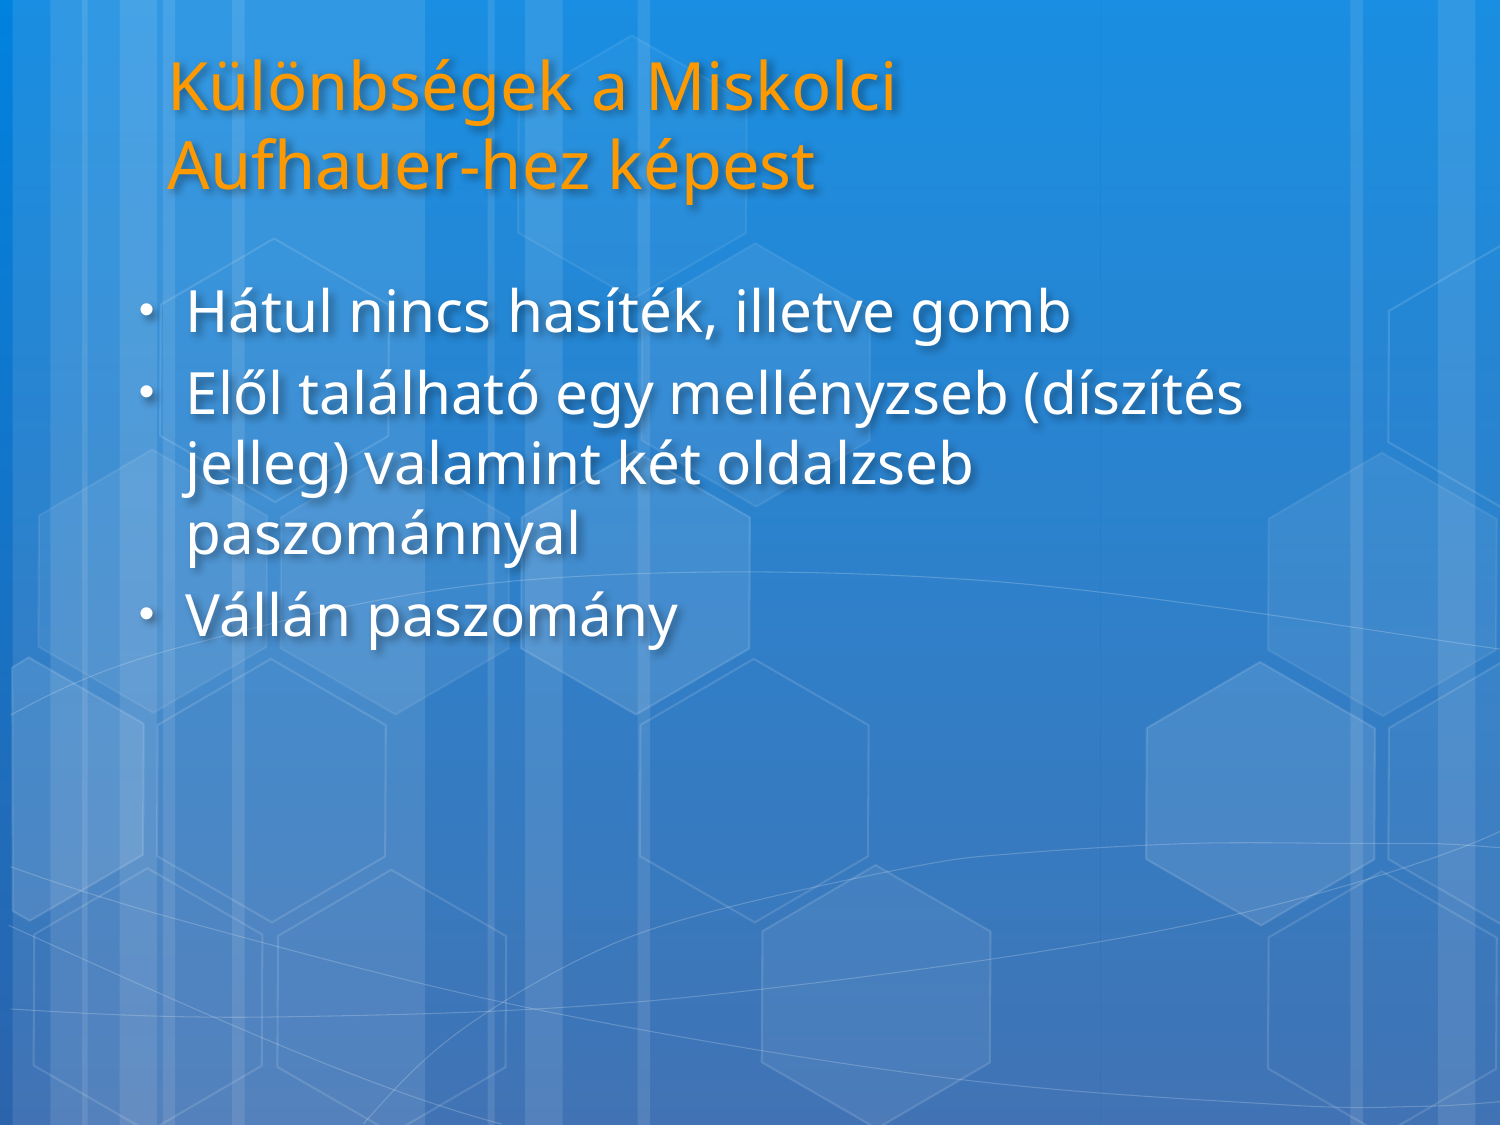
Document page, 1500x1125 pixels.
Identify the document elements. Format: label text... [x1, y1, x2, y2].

title Különbségek a Miskolci Aufhauer-hez képest [123, 54, 1474, 291]
list Hátul nincs hasíték, illetve gomb Elől található egy mellényzseb (díszítés jelleg) valamint két oldalzseb paszománnyal Vállán paszomány [123, 267, 1376, 740]
